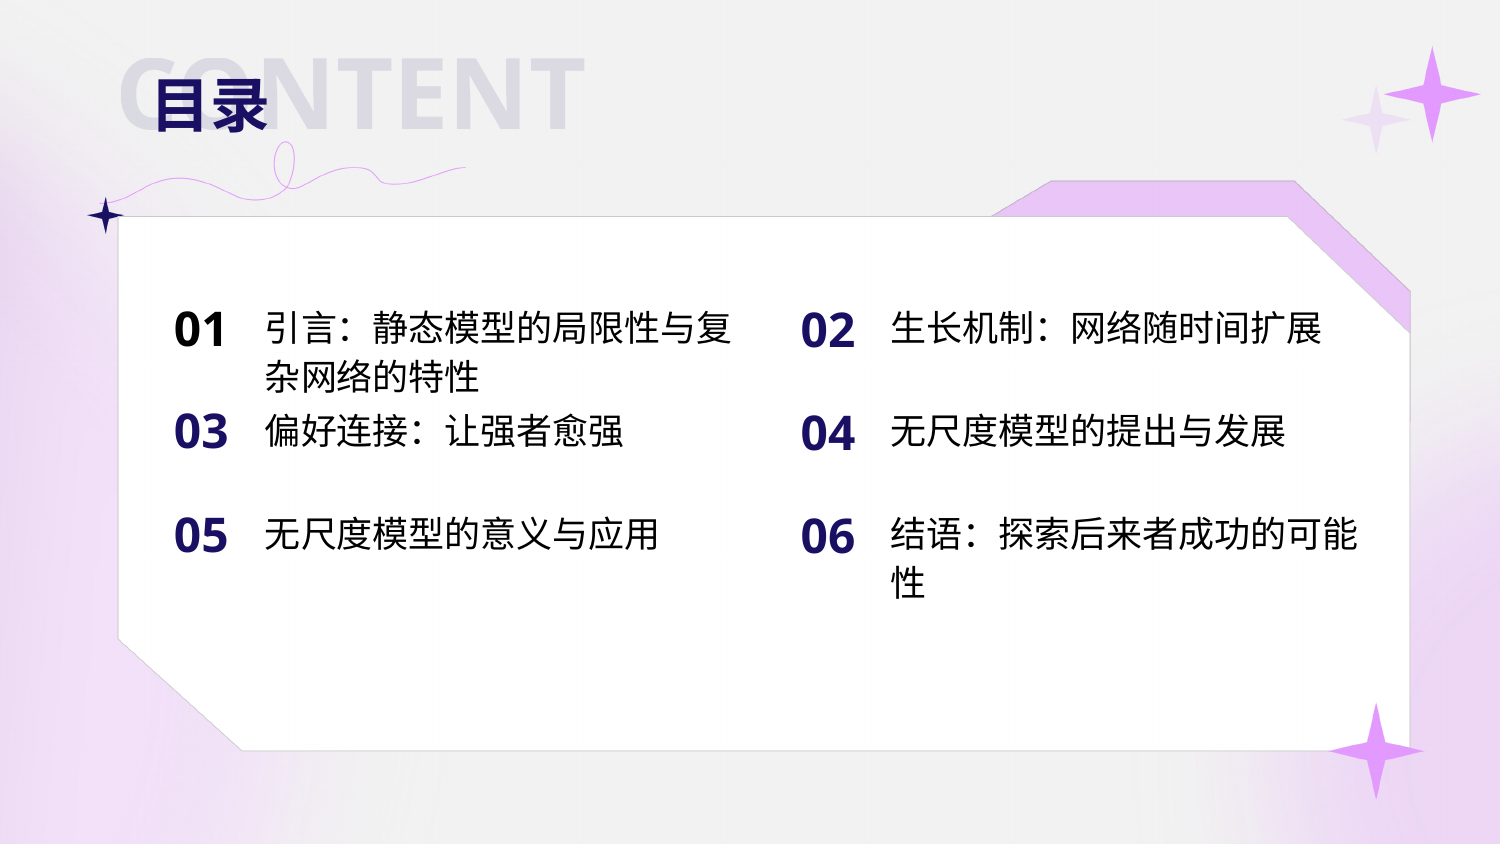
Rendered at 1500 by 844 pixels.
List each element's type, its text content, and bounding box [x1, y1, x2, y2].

text_box 05 [158, 481, 276, 578]
text_box 偏好连接：让强者愈强 [276, 386, 781, 468]
text_box 01 [158, 274, 276, 372]
text_box 生长机制：网络随时间扩展 [902, 283, 1407, 364]
text_box CONTENT [100, 0, 808, 166]
text_box 无尺度模型的提出与发展 [902, 386, 1407, 468]
text_box 06 [784, 482, 902, 579]
text_box 无尺度模型的意义与应用 [276, 490, 781, 571]
text_box 引言：静态模型的局限性与复杂网络的特性 [249, 283, 781, 386]
text_box 02 [784, 276, 902, 373]
text_box 04 [784, 379, 902, 476]
text_box 03 [158, 377, 276, 475]
picture [0, 0, 1500, 844]
text_box 目录 [134, 42, 410, 156]
text_box 结语：探索后来者成功的可能性 [875, 489, 1407, 619]
